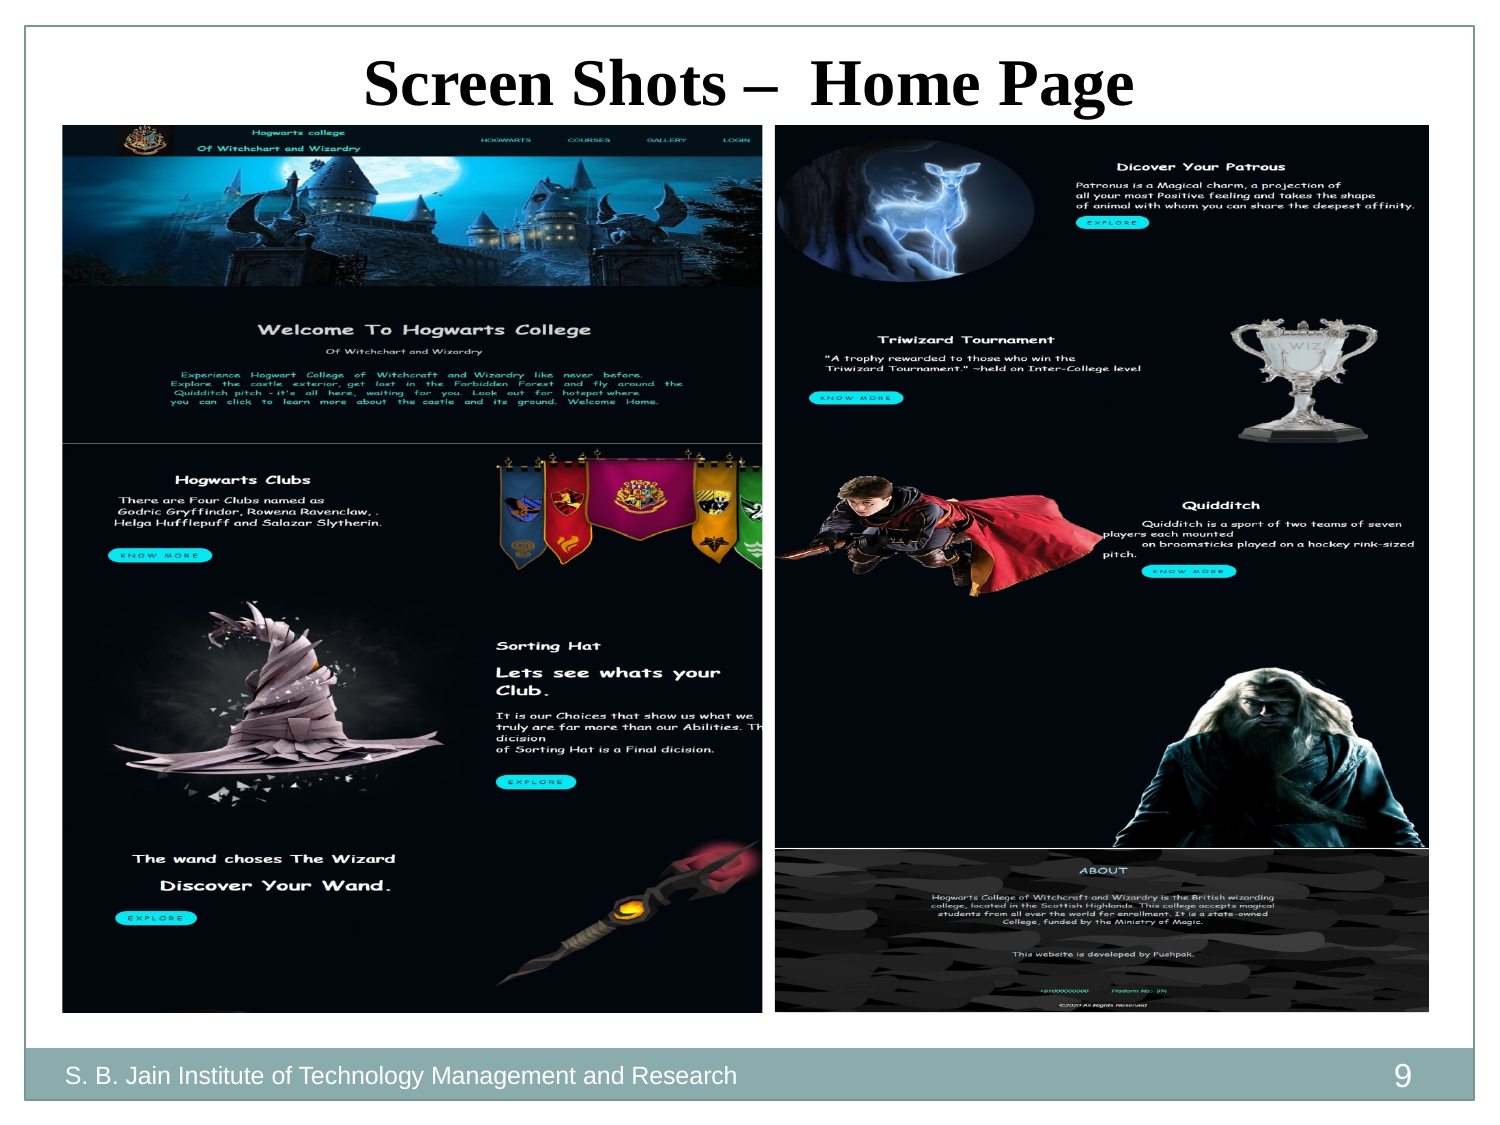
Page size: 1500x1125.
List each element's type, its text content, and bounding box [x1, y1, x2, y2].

text_box [1387, 1054, 1438, 1094]
text_box Screen Shots – Home Page [75, 32, 1425, 125]
picture [774, 124, 1444, 1013]
picture [62, 124, 763, 1013]
text_box S. B. Jain Institute of Technology Management and Research [62, 1059, 922, 1090]
